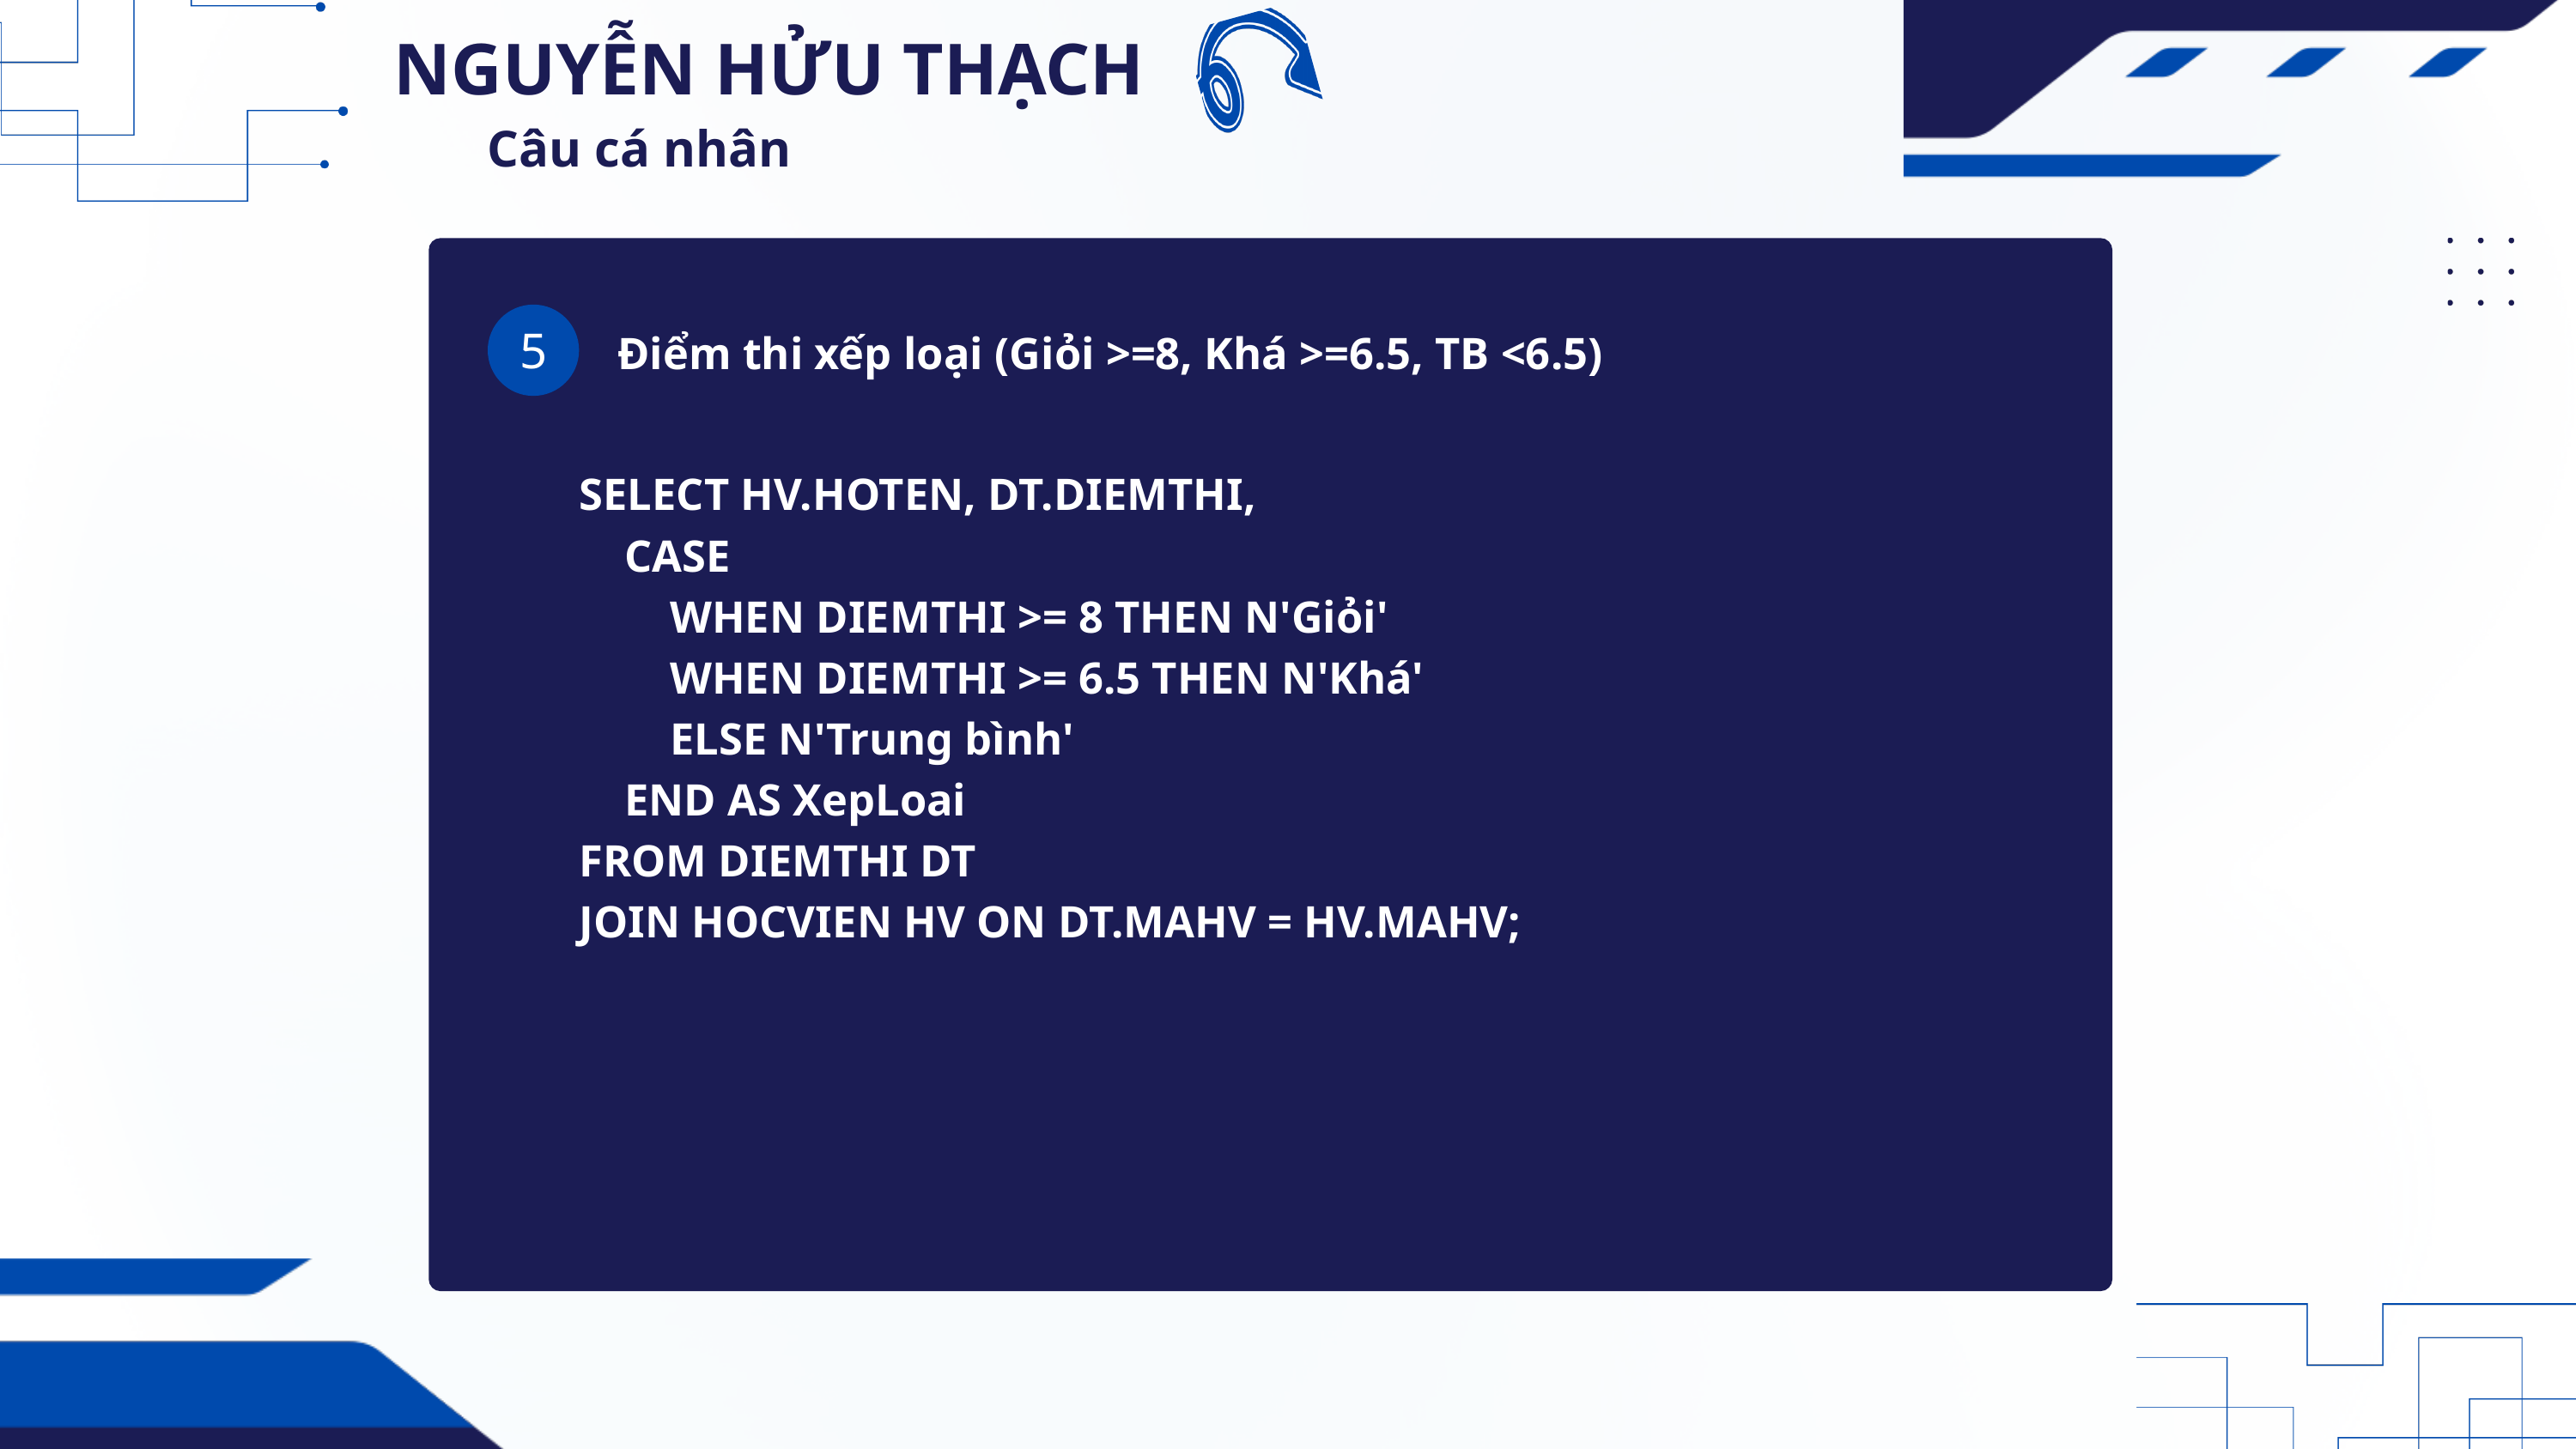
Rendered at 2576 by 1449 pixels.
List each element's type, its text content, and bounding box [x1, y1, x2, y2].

text_box [1183, 1, 1340, 189]
text_box [0, 1258, 554, 1449]
text_box [2447, 238, 2514, 306]
text_box [0, 0, 2576, 1449]
text_box [0, 0, 349, 202]
text_box NGUYỄN HỬU THẠCH [394, 9, 1169, 109]
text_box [428, 238, 2113, 1292]
text_box [1903, 0, 2576, 189]
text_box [487, 304, 580, 397]
text_box Câu cá nhân [487, 106, 812, 177]
text_box [2136, 1303, 2576, 1449]
